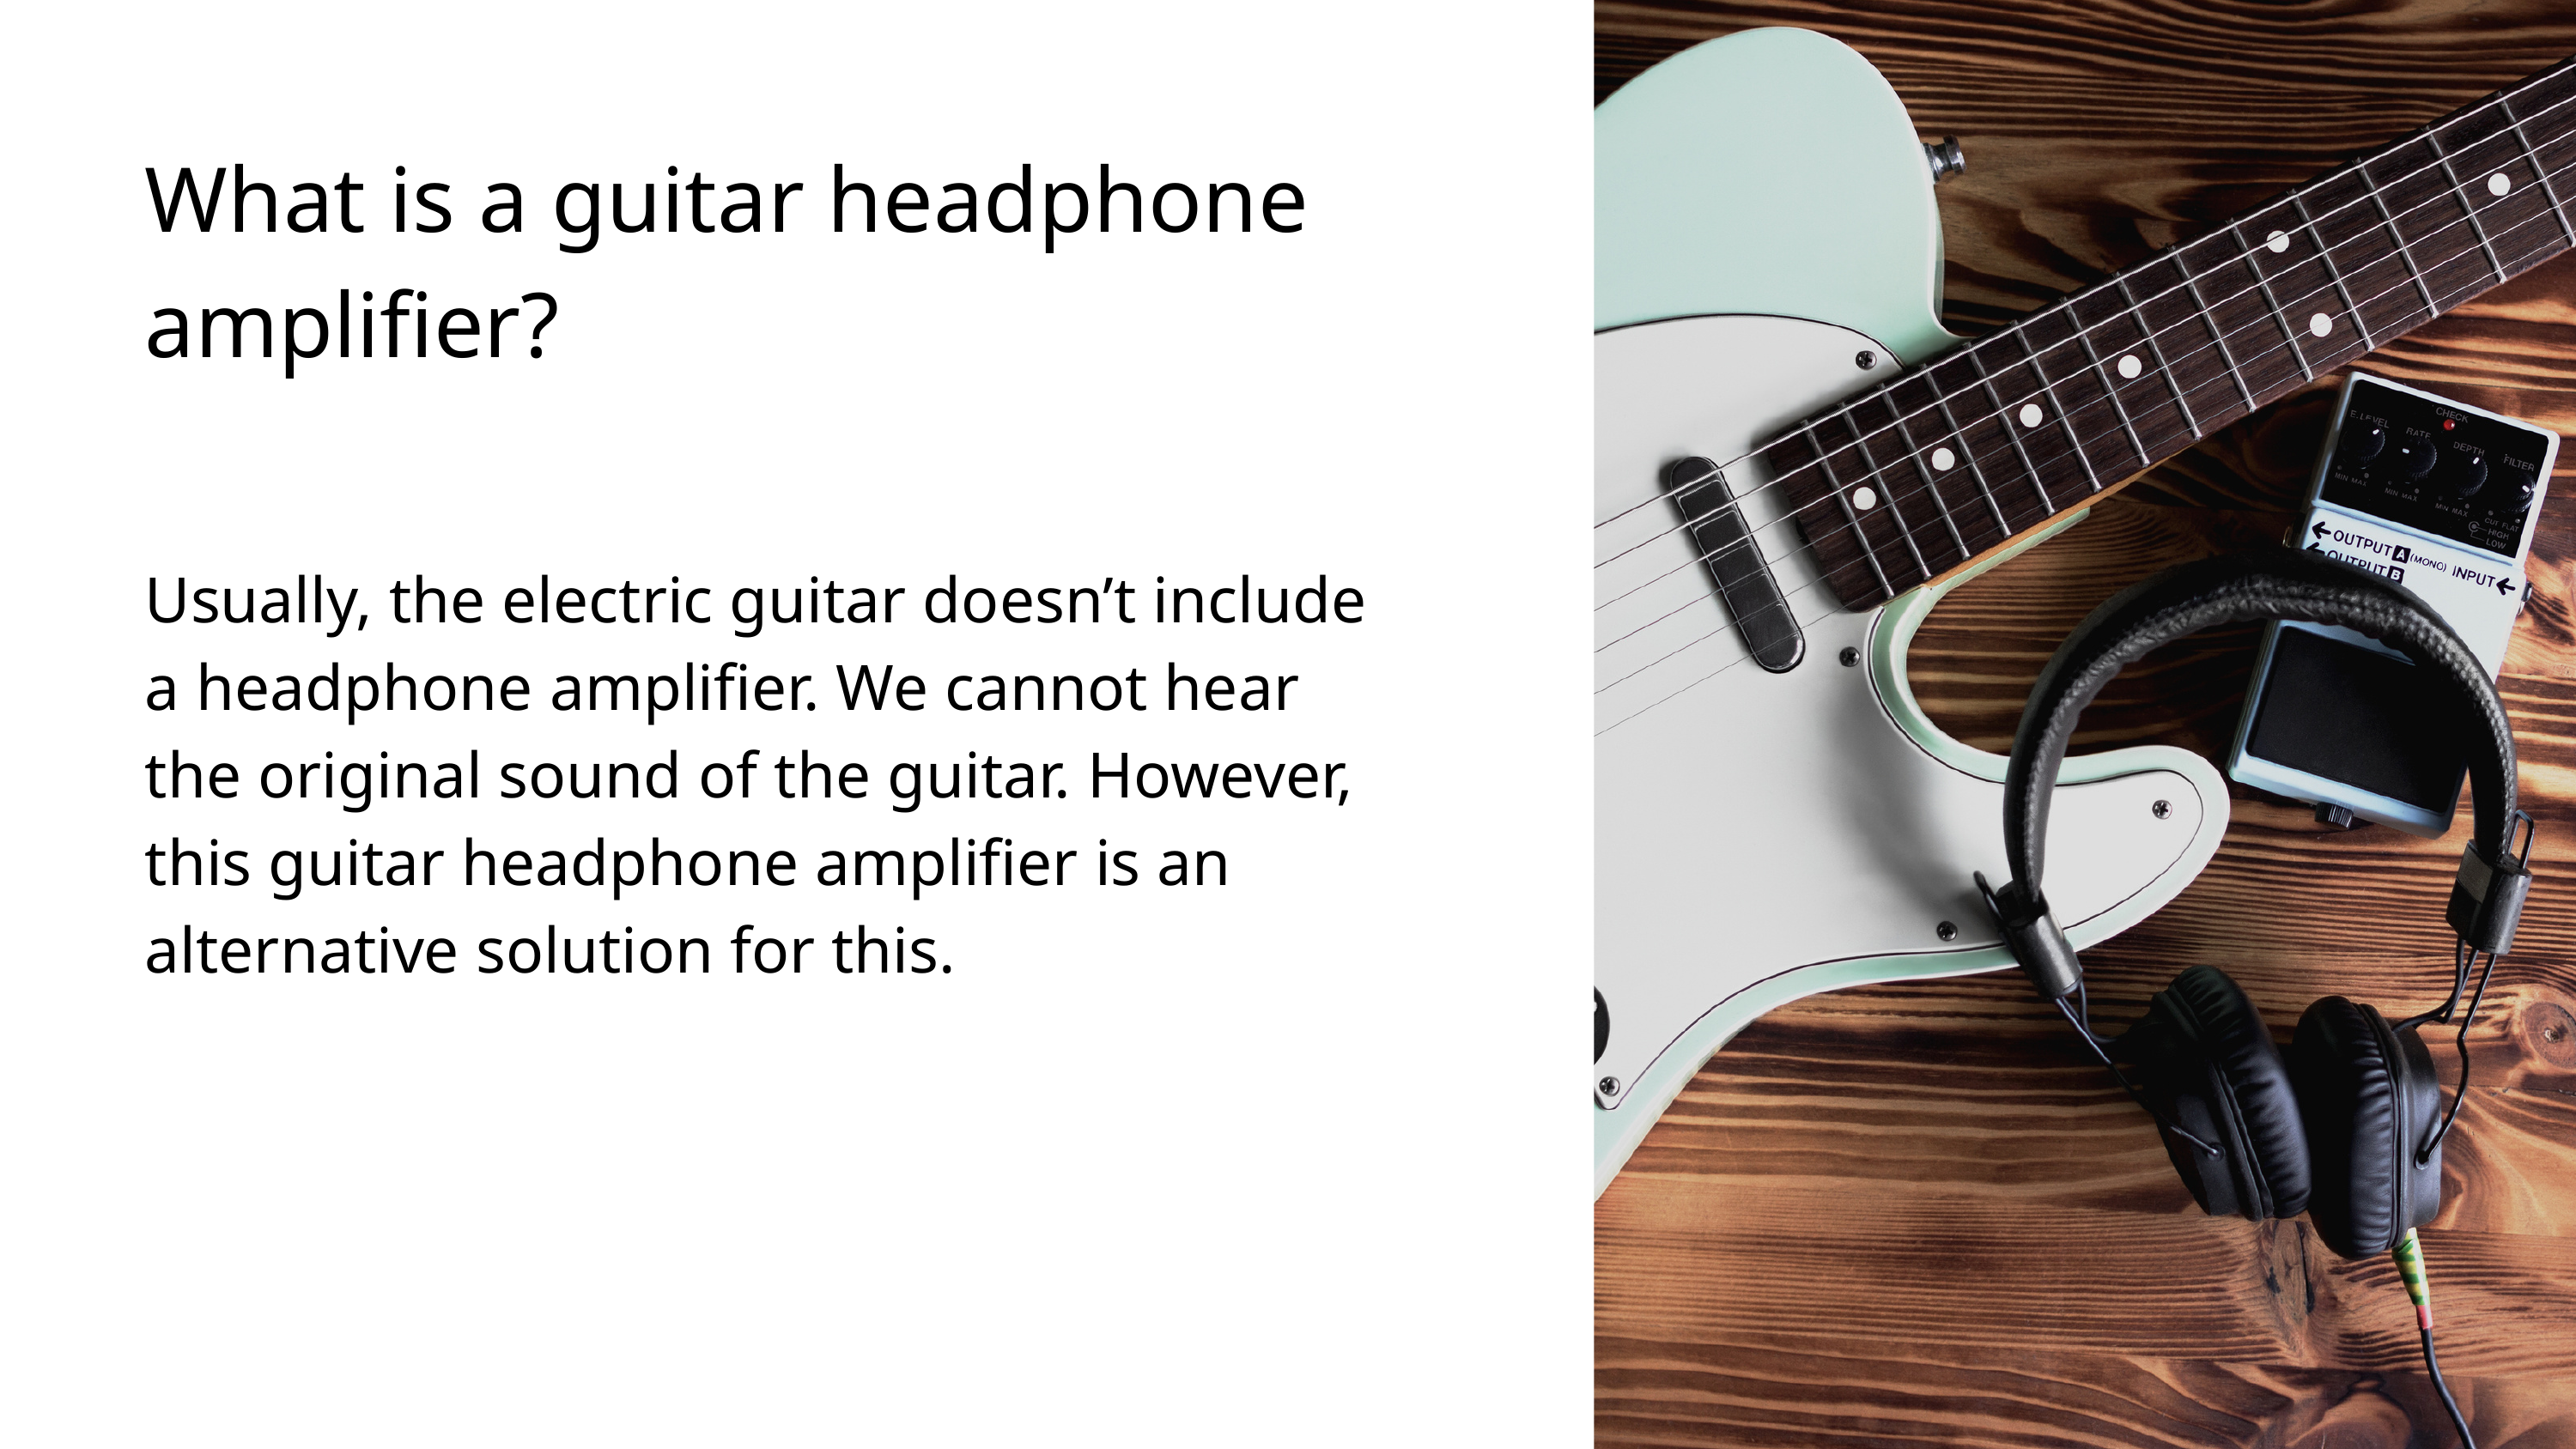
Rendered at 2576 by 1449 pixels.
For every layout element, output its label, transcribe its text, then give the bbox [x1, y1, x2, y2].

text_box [1594, 0, 2576, 1449]
text_box What is a guitar headphone amplifier? [144, 124, 1589, 375]
text_box Usually, the electric guitar doesn’t include a headphone amplifier. We cannot hear the original sound of the guitar. However, this guitar headphone amplifier is an alternative solution for this. [144, 547, 1405, 985]
